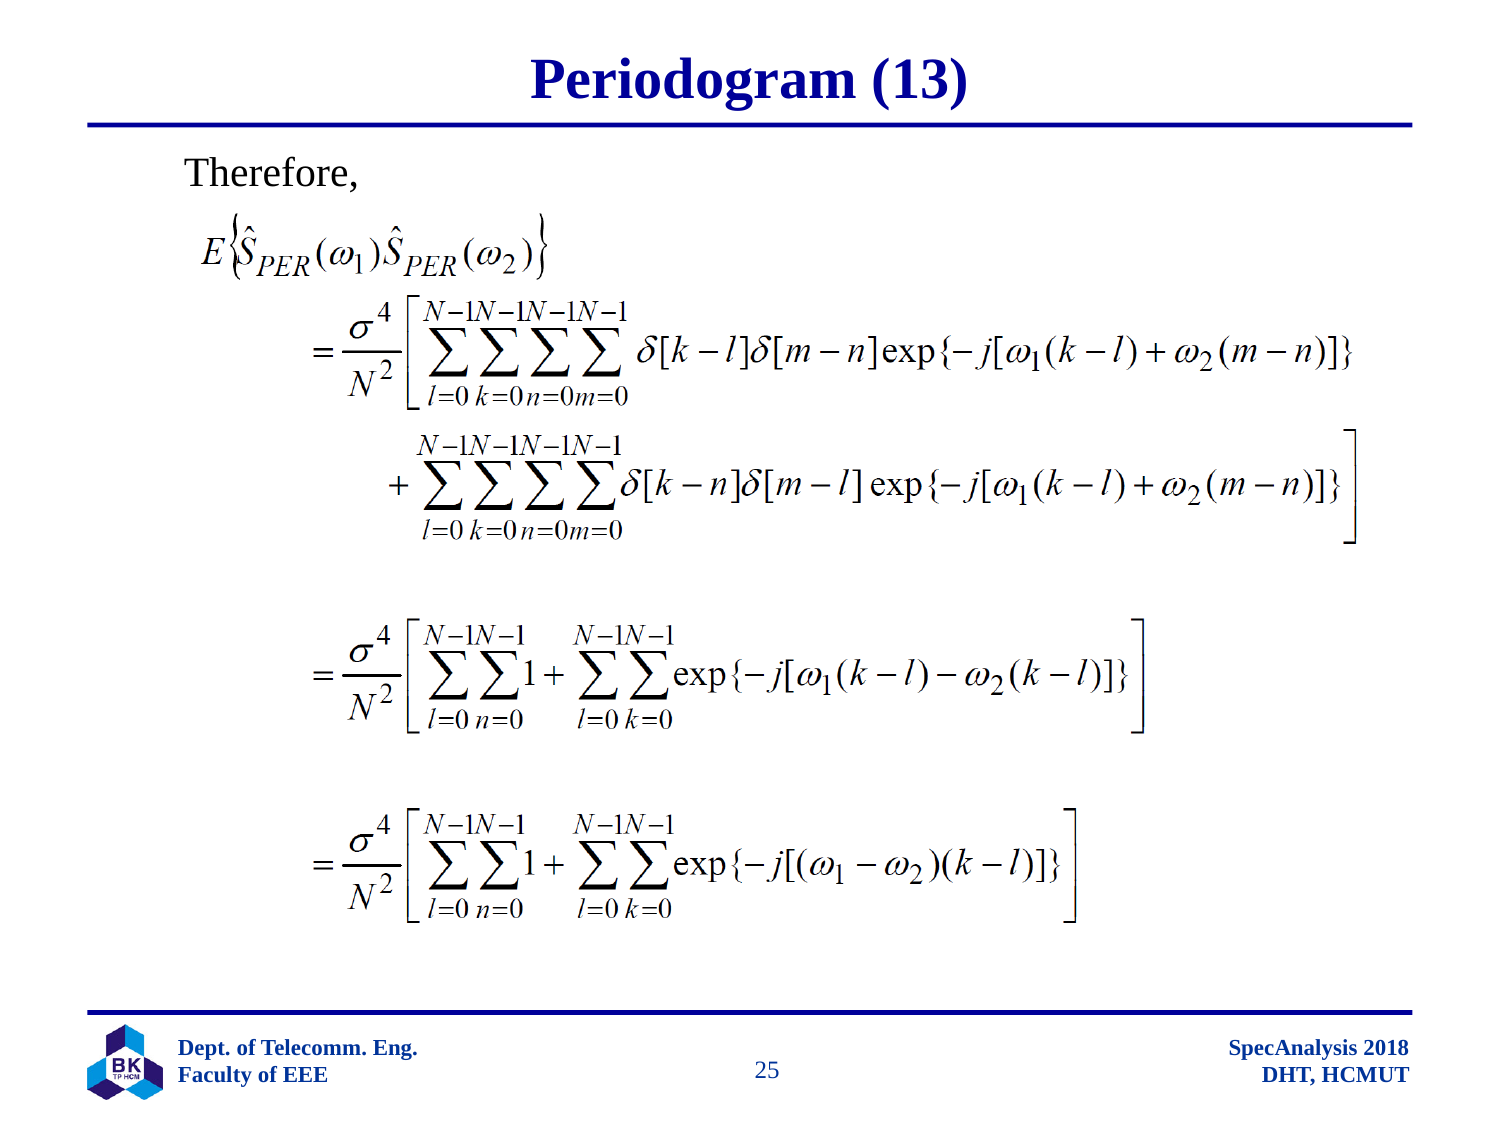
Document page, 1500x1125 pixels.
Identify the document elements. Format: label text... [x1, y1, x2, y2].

picture [187, 197, 1363, 926]
picture [87, 1024, 163, 1100]
slide_number 25 [424, 1037, 976, 1101]
title Periodogram (13) [0, 37, 1500, 113]
list Therefore, [112, 137, 1388, 988]
